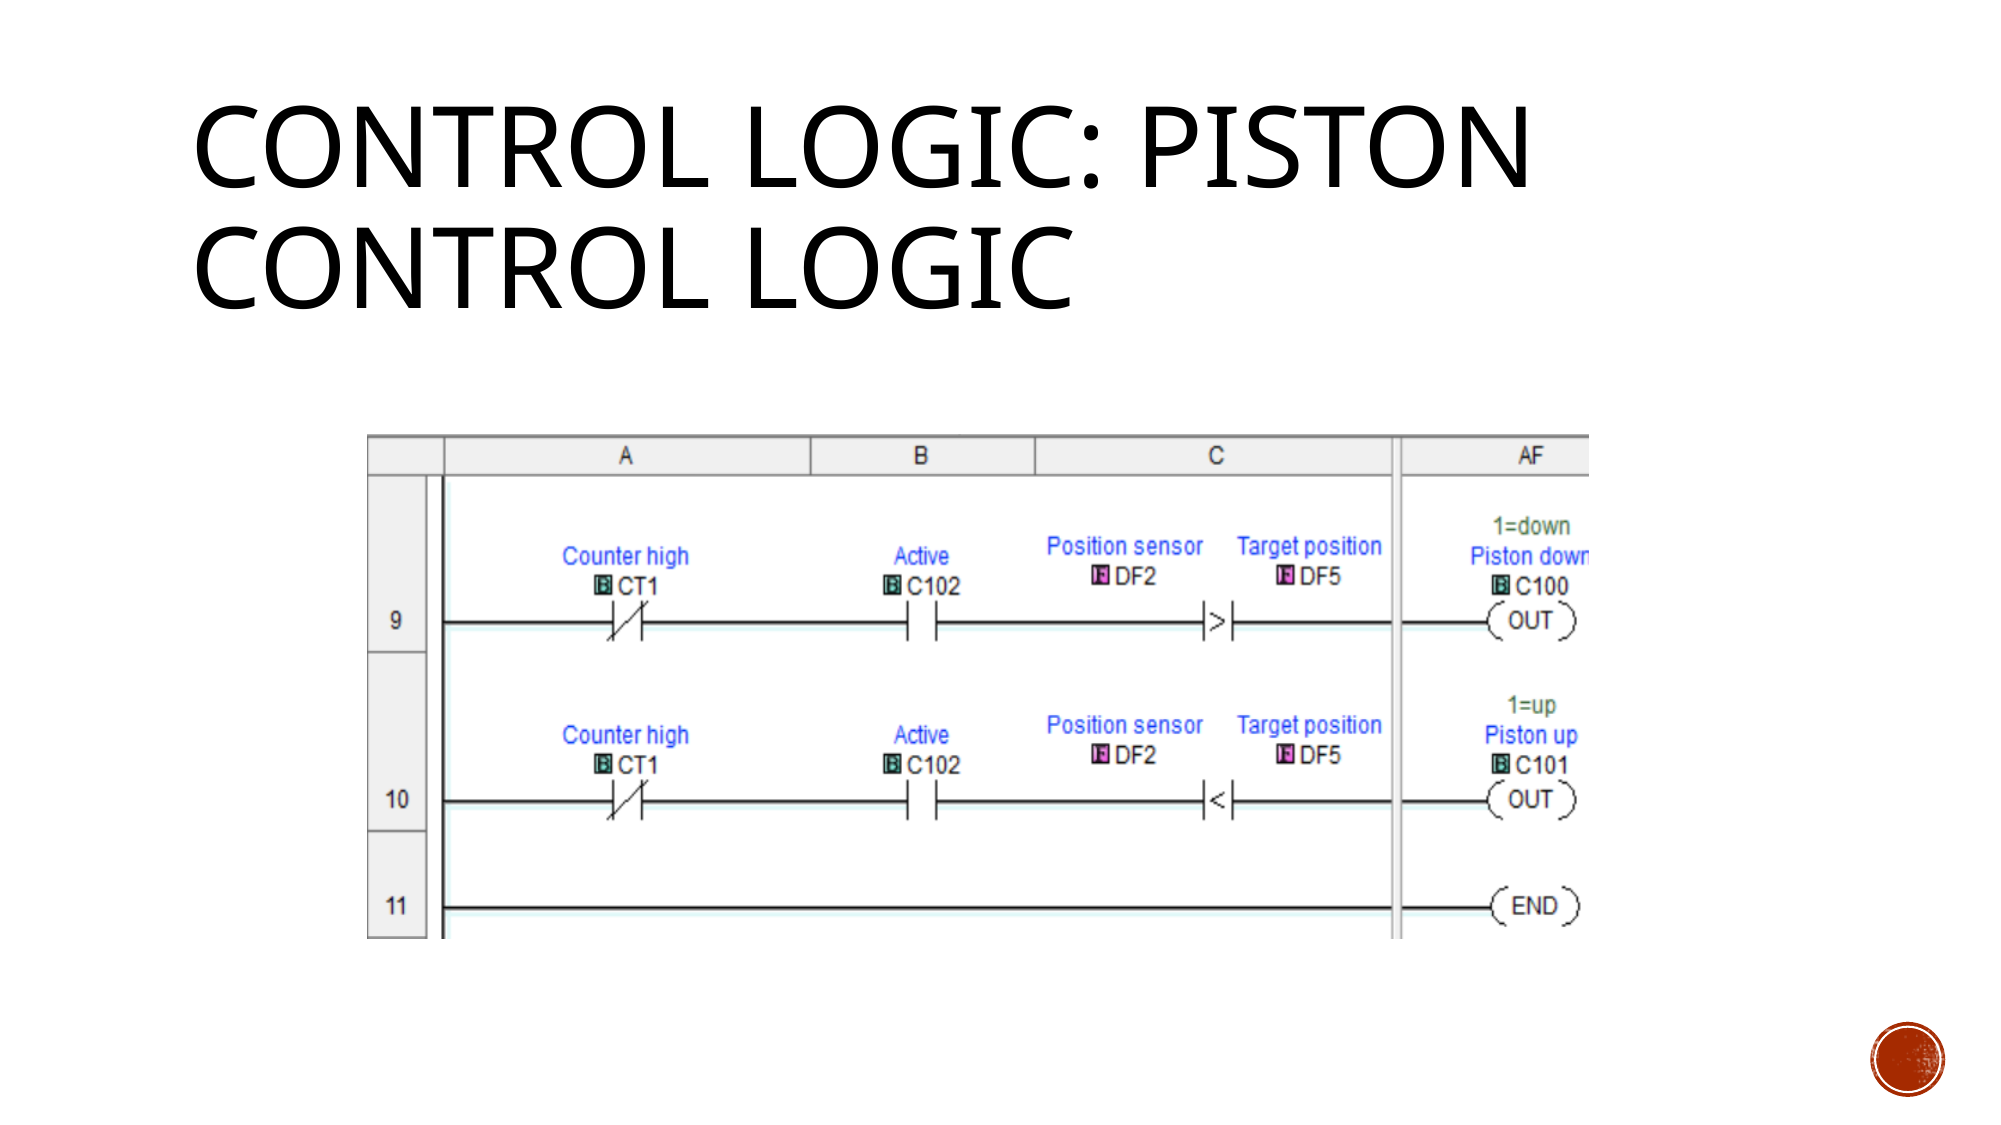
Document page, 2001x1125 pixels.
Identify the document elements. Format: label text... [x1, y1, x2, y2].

title Control Logic: Piston Control Logic [175, 79, 1826, 344]
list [367, 438, 1588, 937]
